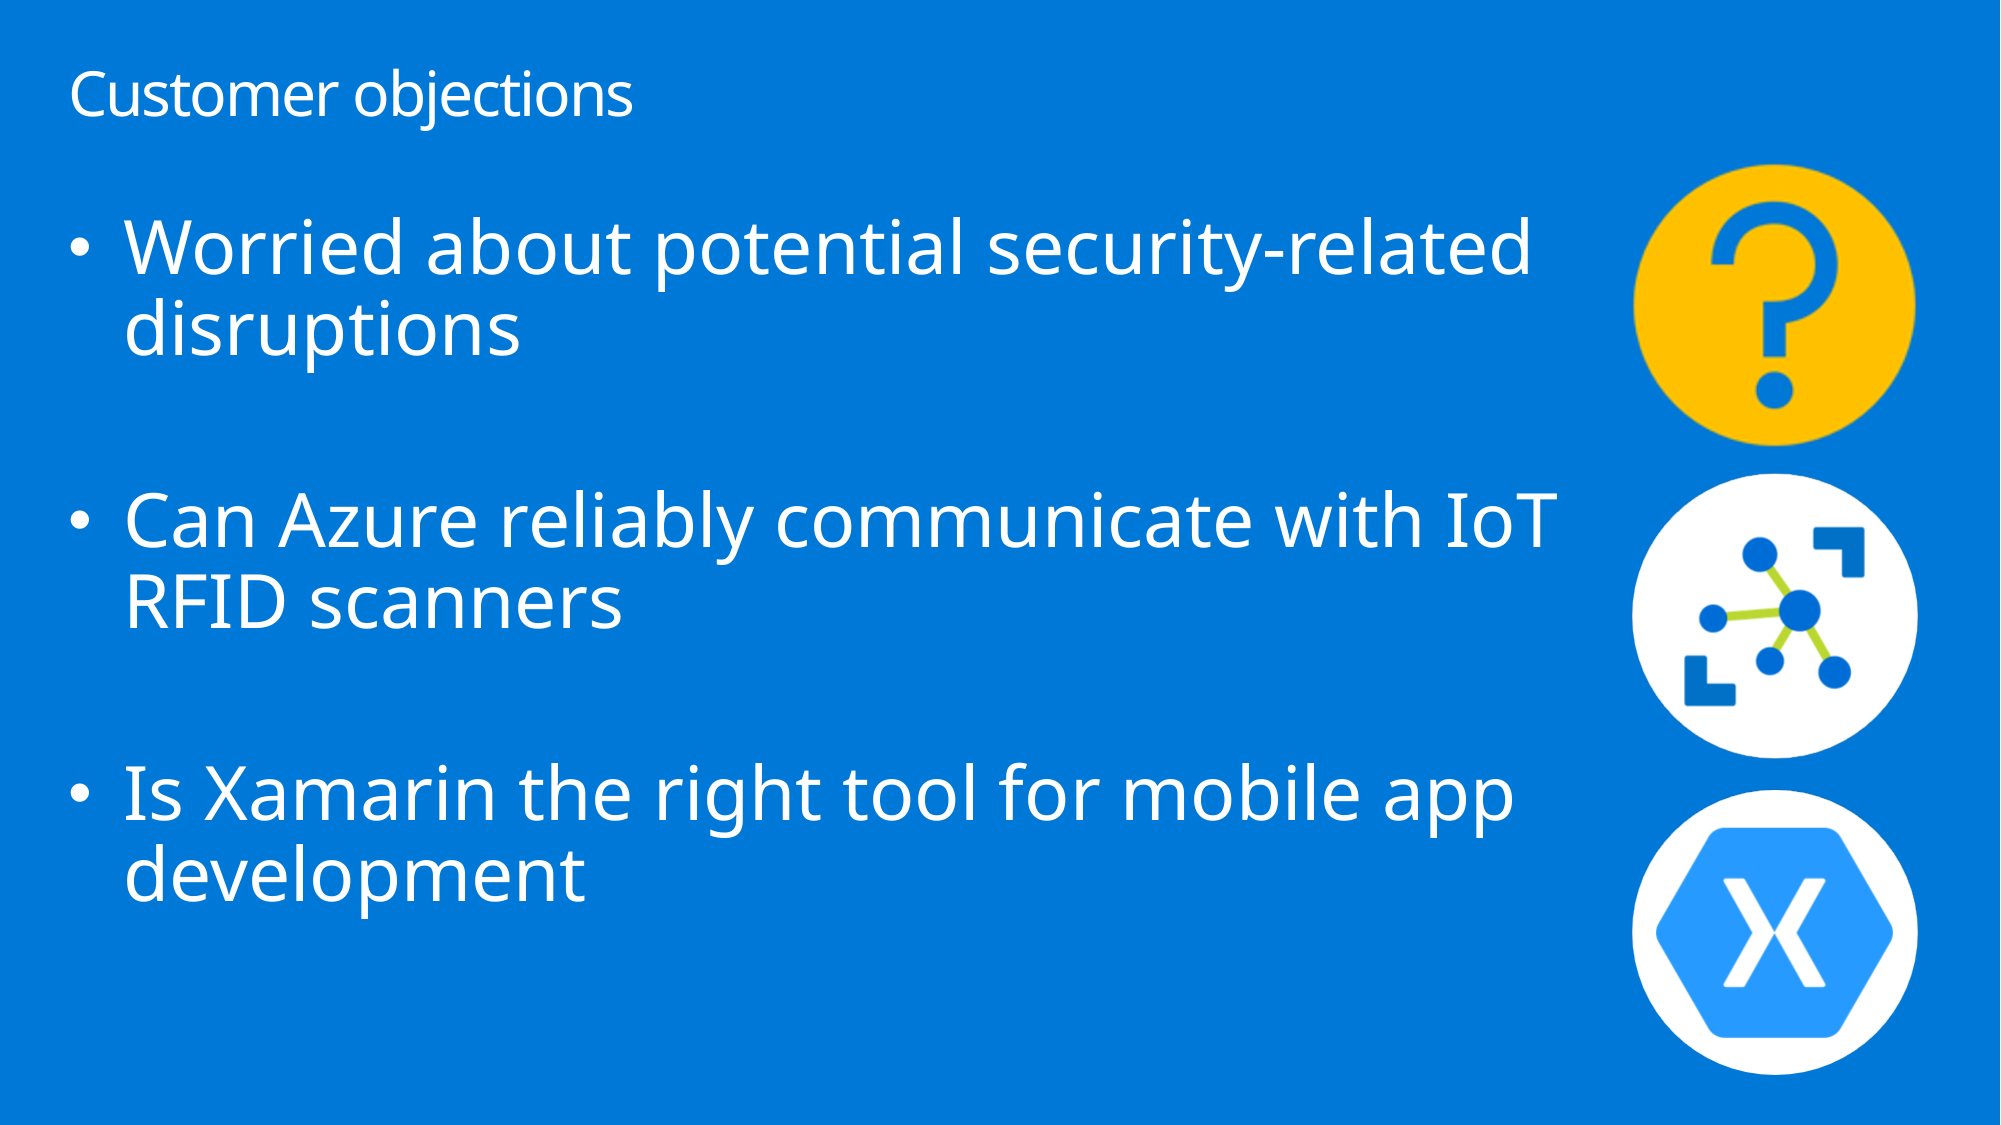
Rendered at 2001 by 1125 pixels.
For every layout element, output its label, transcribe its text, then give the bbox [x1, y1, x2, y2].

picture [1595, 127, 1953, 1076]
title Customer objections [44, 47, 1957, 196]
list Worried about potential security-related disruptions Can Azure reliably communicate with IoT RFID scanners Is Xamarin the right tool for mobile app development [44, 195, 1595, 1073]
